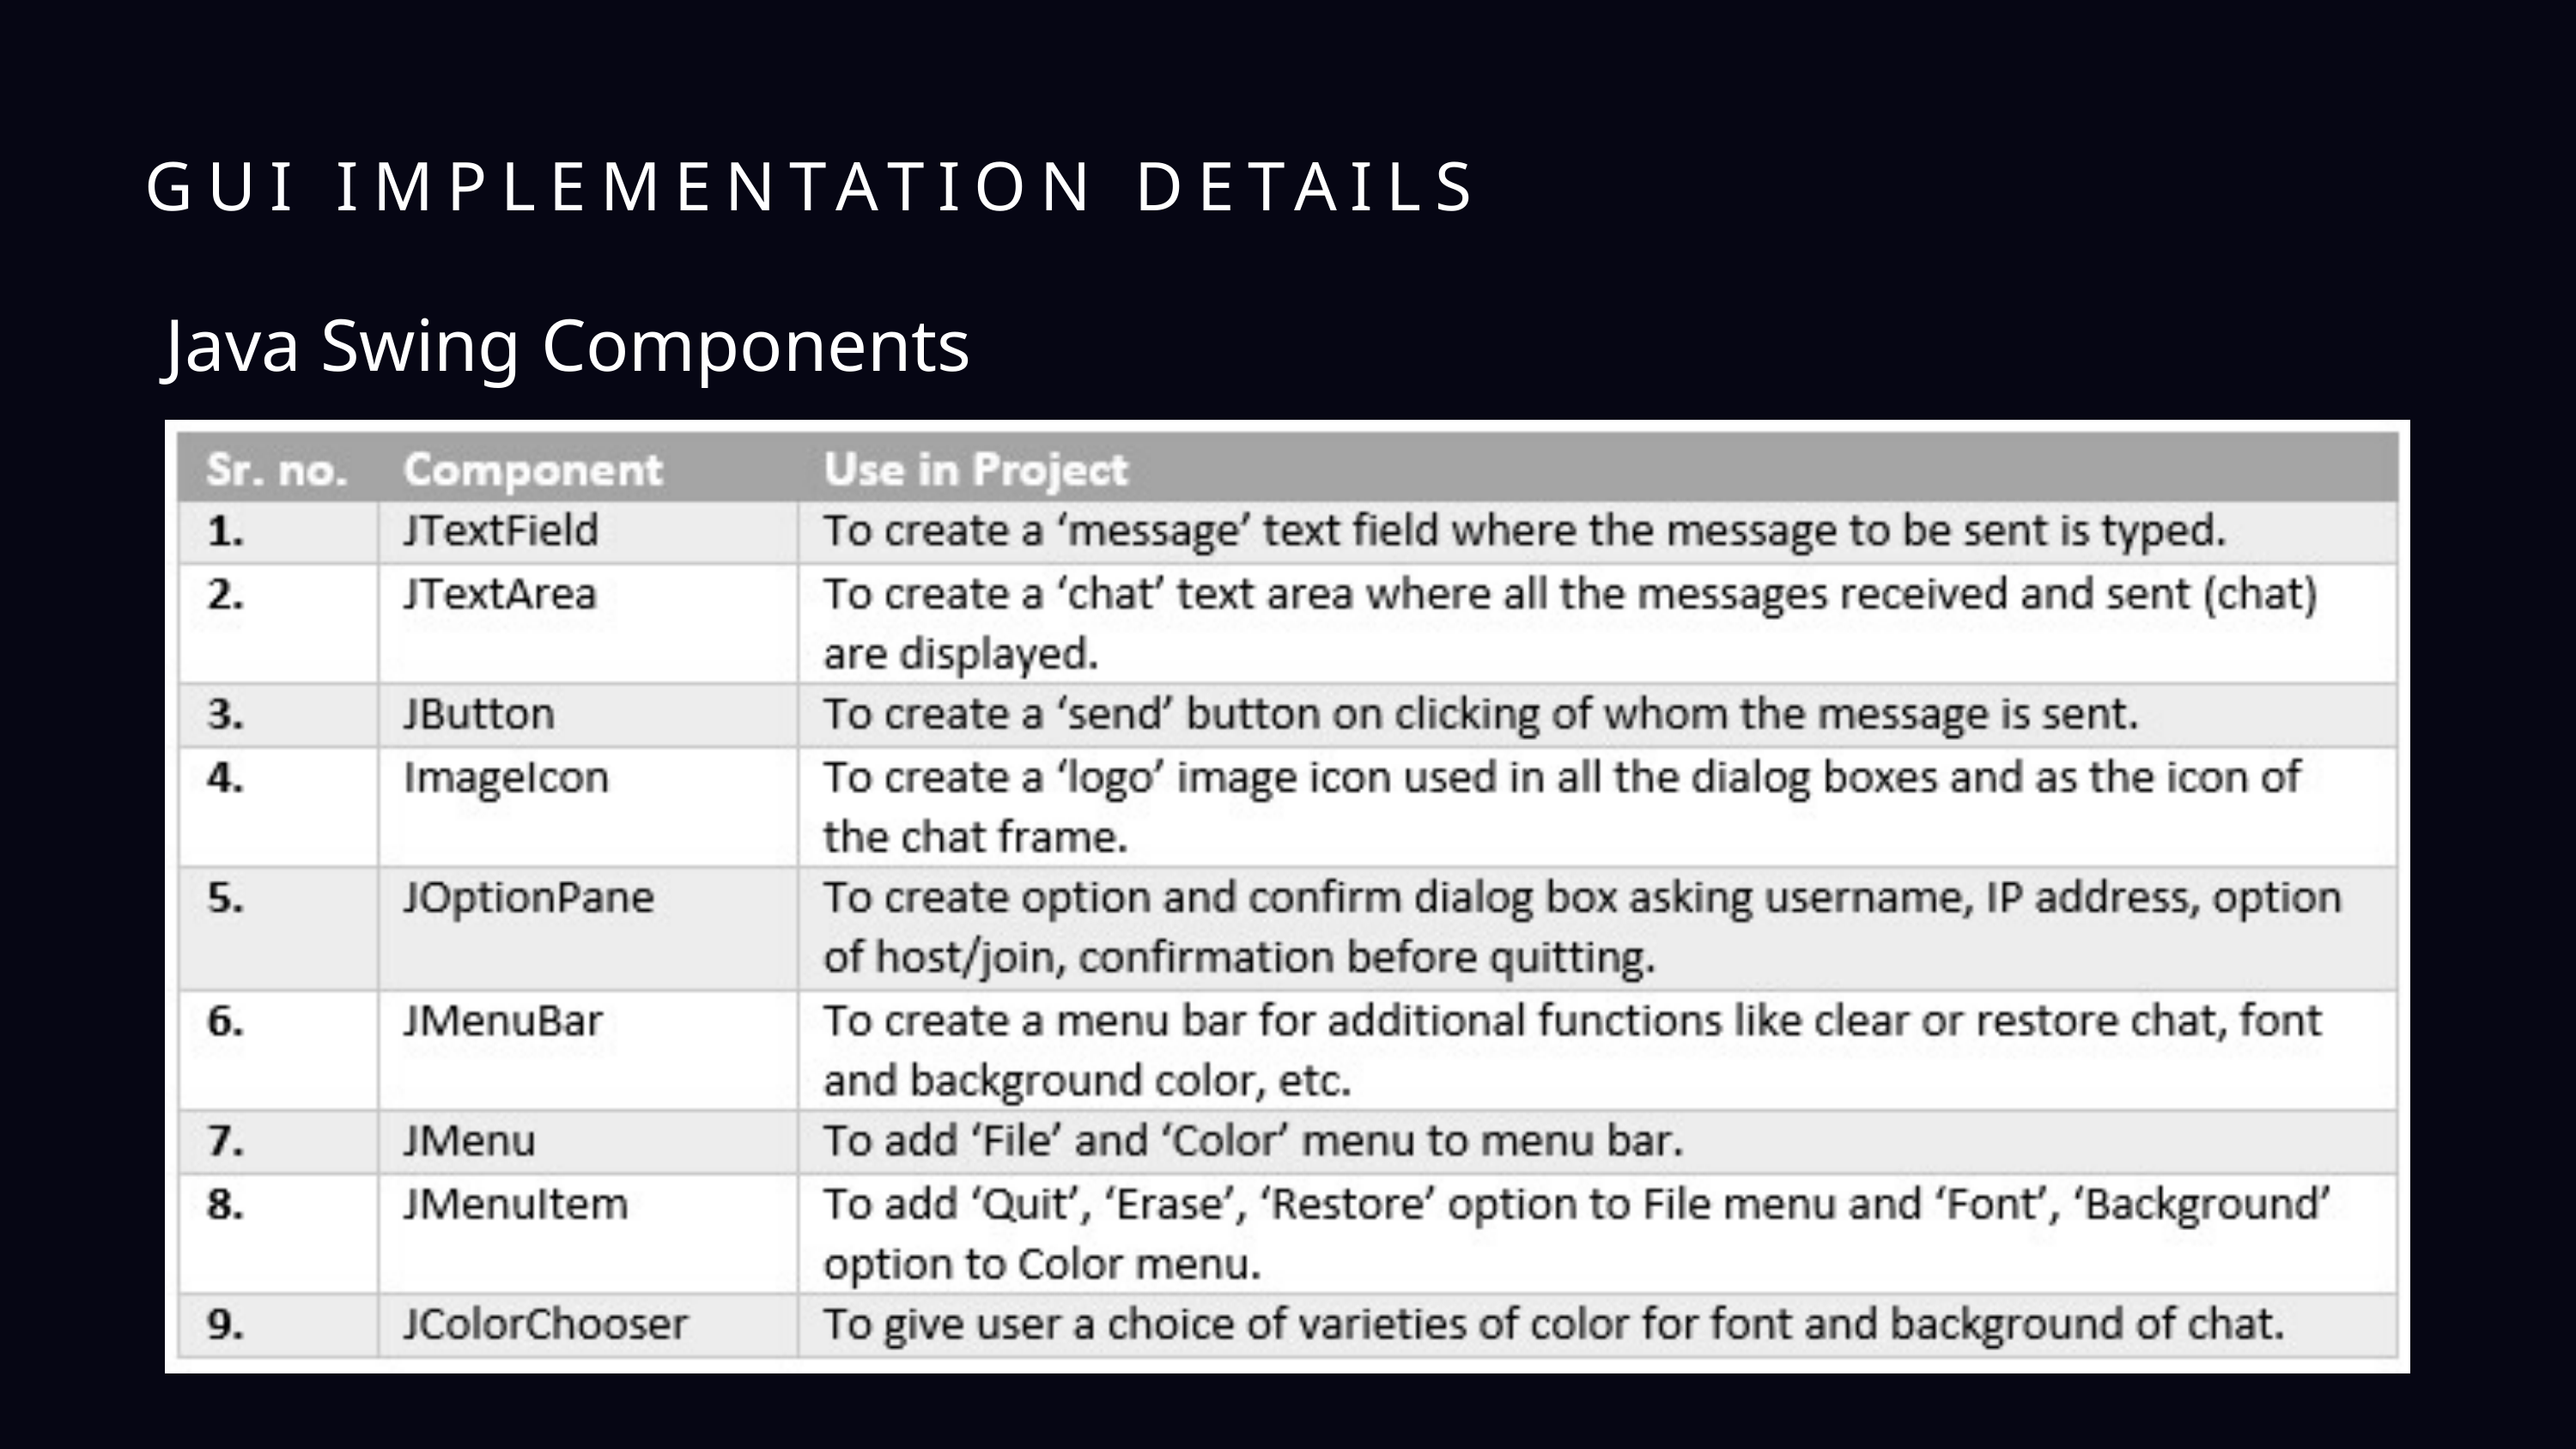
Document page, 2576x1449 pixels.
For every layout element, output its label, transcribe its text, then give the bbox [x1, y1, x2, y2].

text_box Java Swing Components [165, 285, 2110, 386]
picture [165, 420, 2411, 1373]
text_box GUI IMPLEMENTATION DETAILS [144, 143, 2088, 224]
